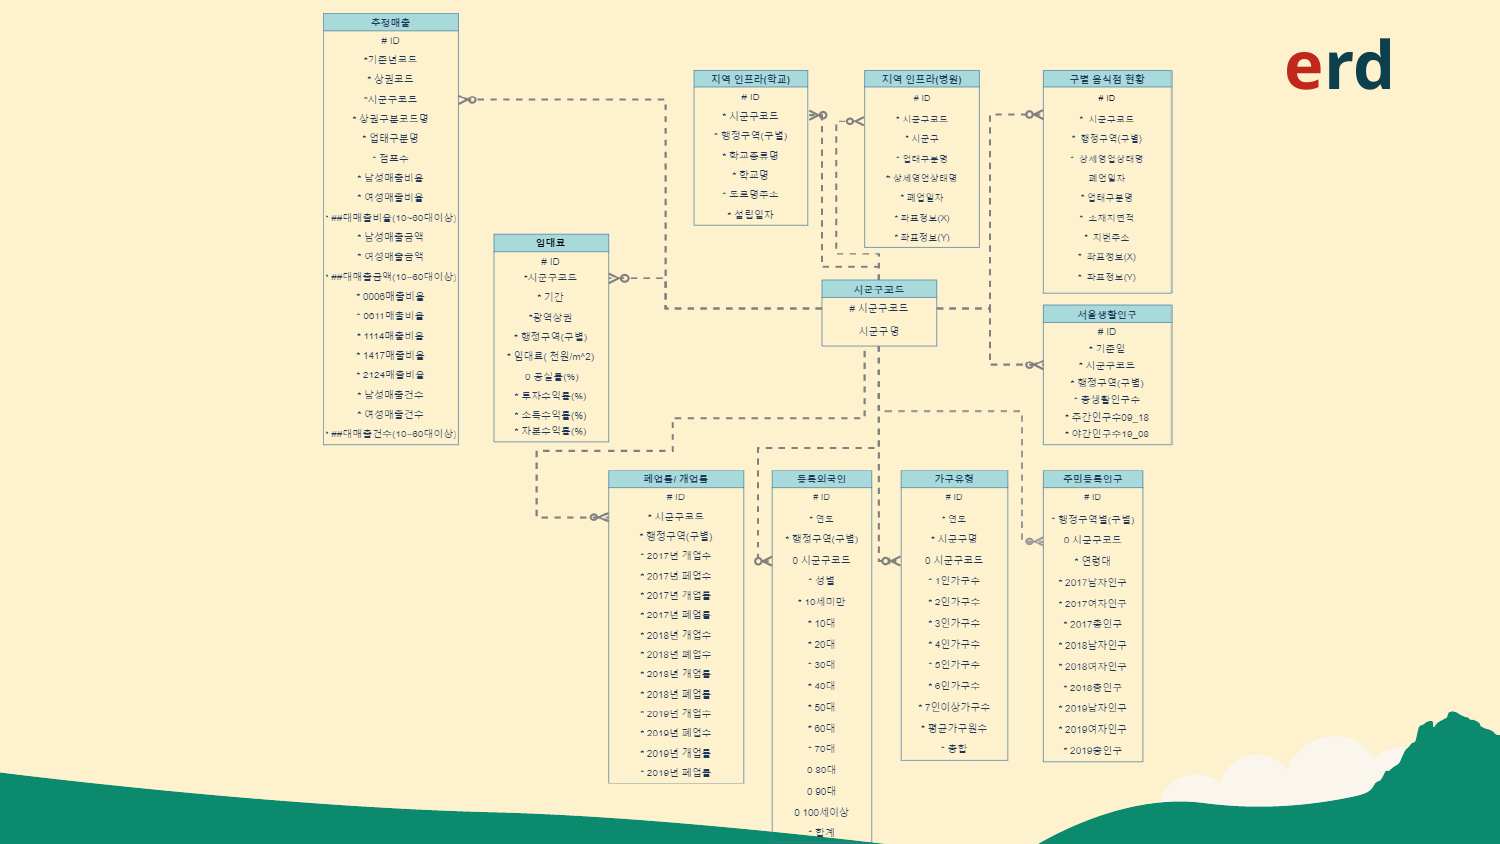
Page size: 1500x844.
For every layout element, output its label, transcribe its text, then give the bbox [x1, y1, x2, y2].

title erd [1238, 24, 1411, 100]
picture [322, 13, 1173, 844]
